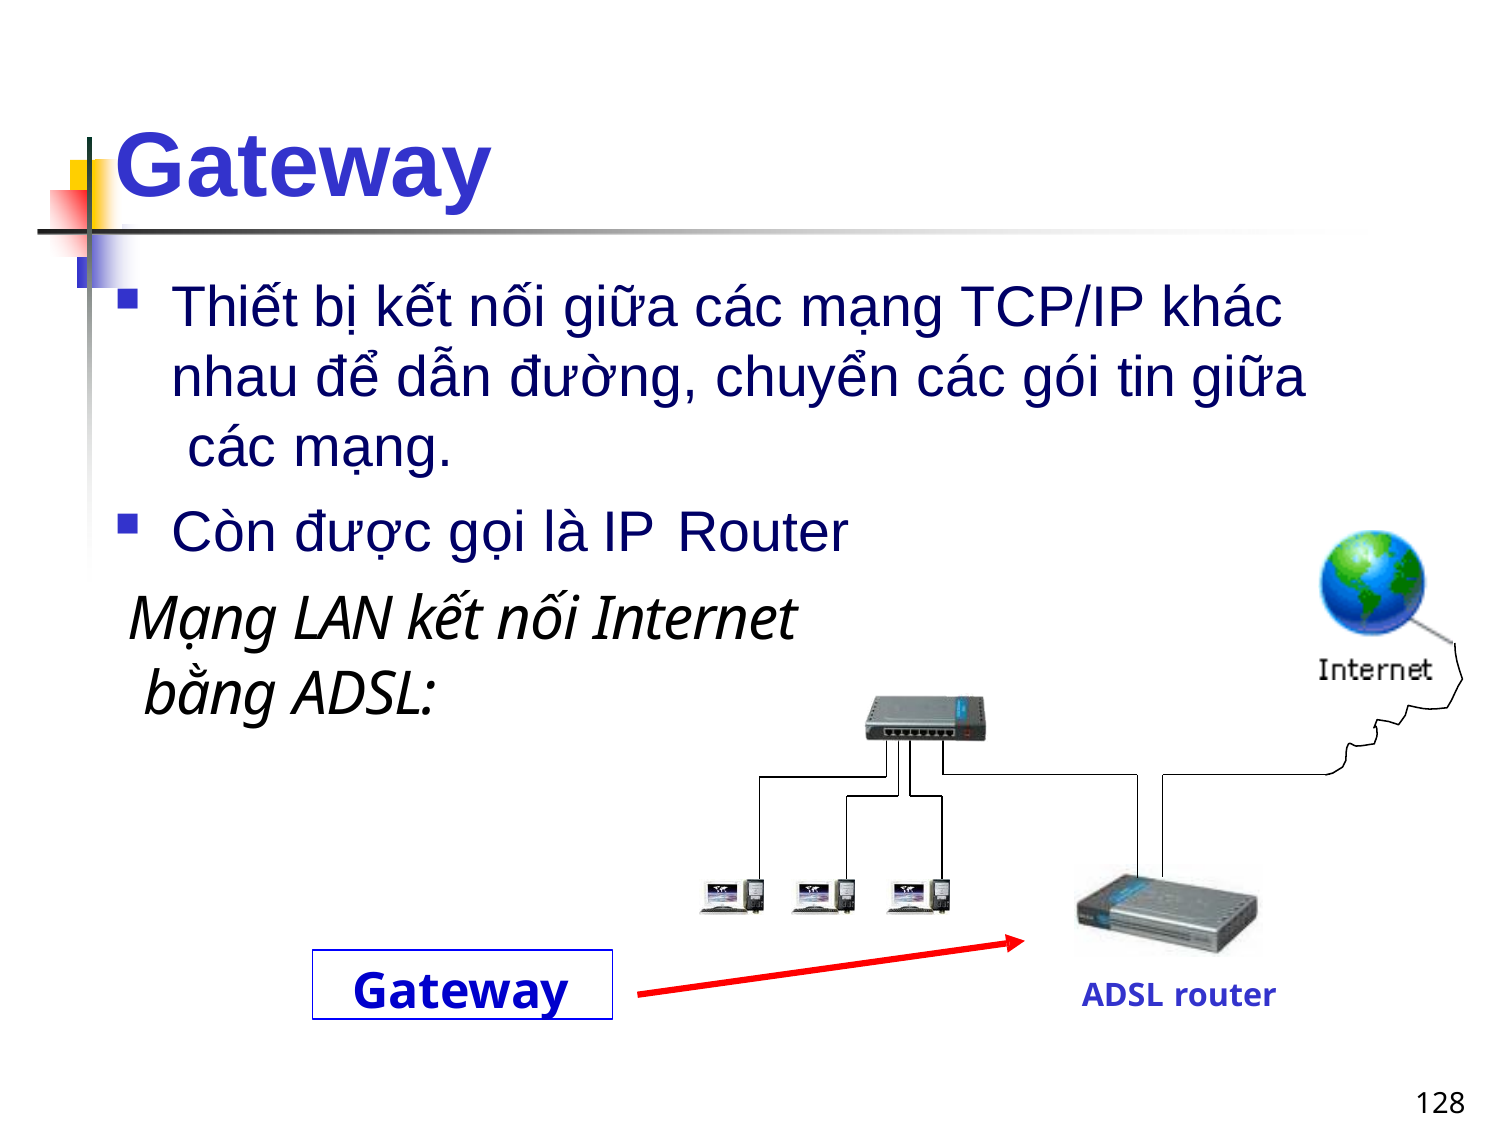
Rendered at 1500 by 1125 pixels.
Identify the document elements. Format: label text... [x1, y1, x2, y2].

slide_number 128 [1408, 1081, 1469, 1125]
text_box ADSL router [1079, 971, 1285, 1013]
title Gateway [113, 102, 497, 266]
picture [37, 137, 113, 588]
picture [497, 229, 1387, 235]
text_box Gateway [312, 949, 613, 1019]
text_box Thiết bị kết nối giữa các mạng TCP/IP khác nhau để dẫn đường, chuyển các gói tin giữa các mạng. Còn được gọi là IP Router Mạng LAN kết nối Internet bằng ADSL: [113, 266, 1322, 727]
text_box [637, 966, 867, 998]
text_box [699, 529, 1464, 958]
